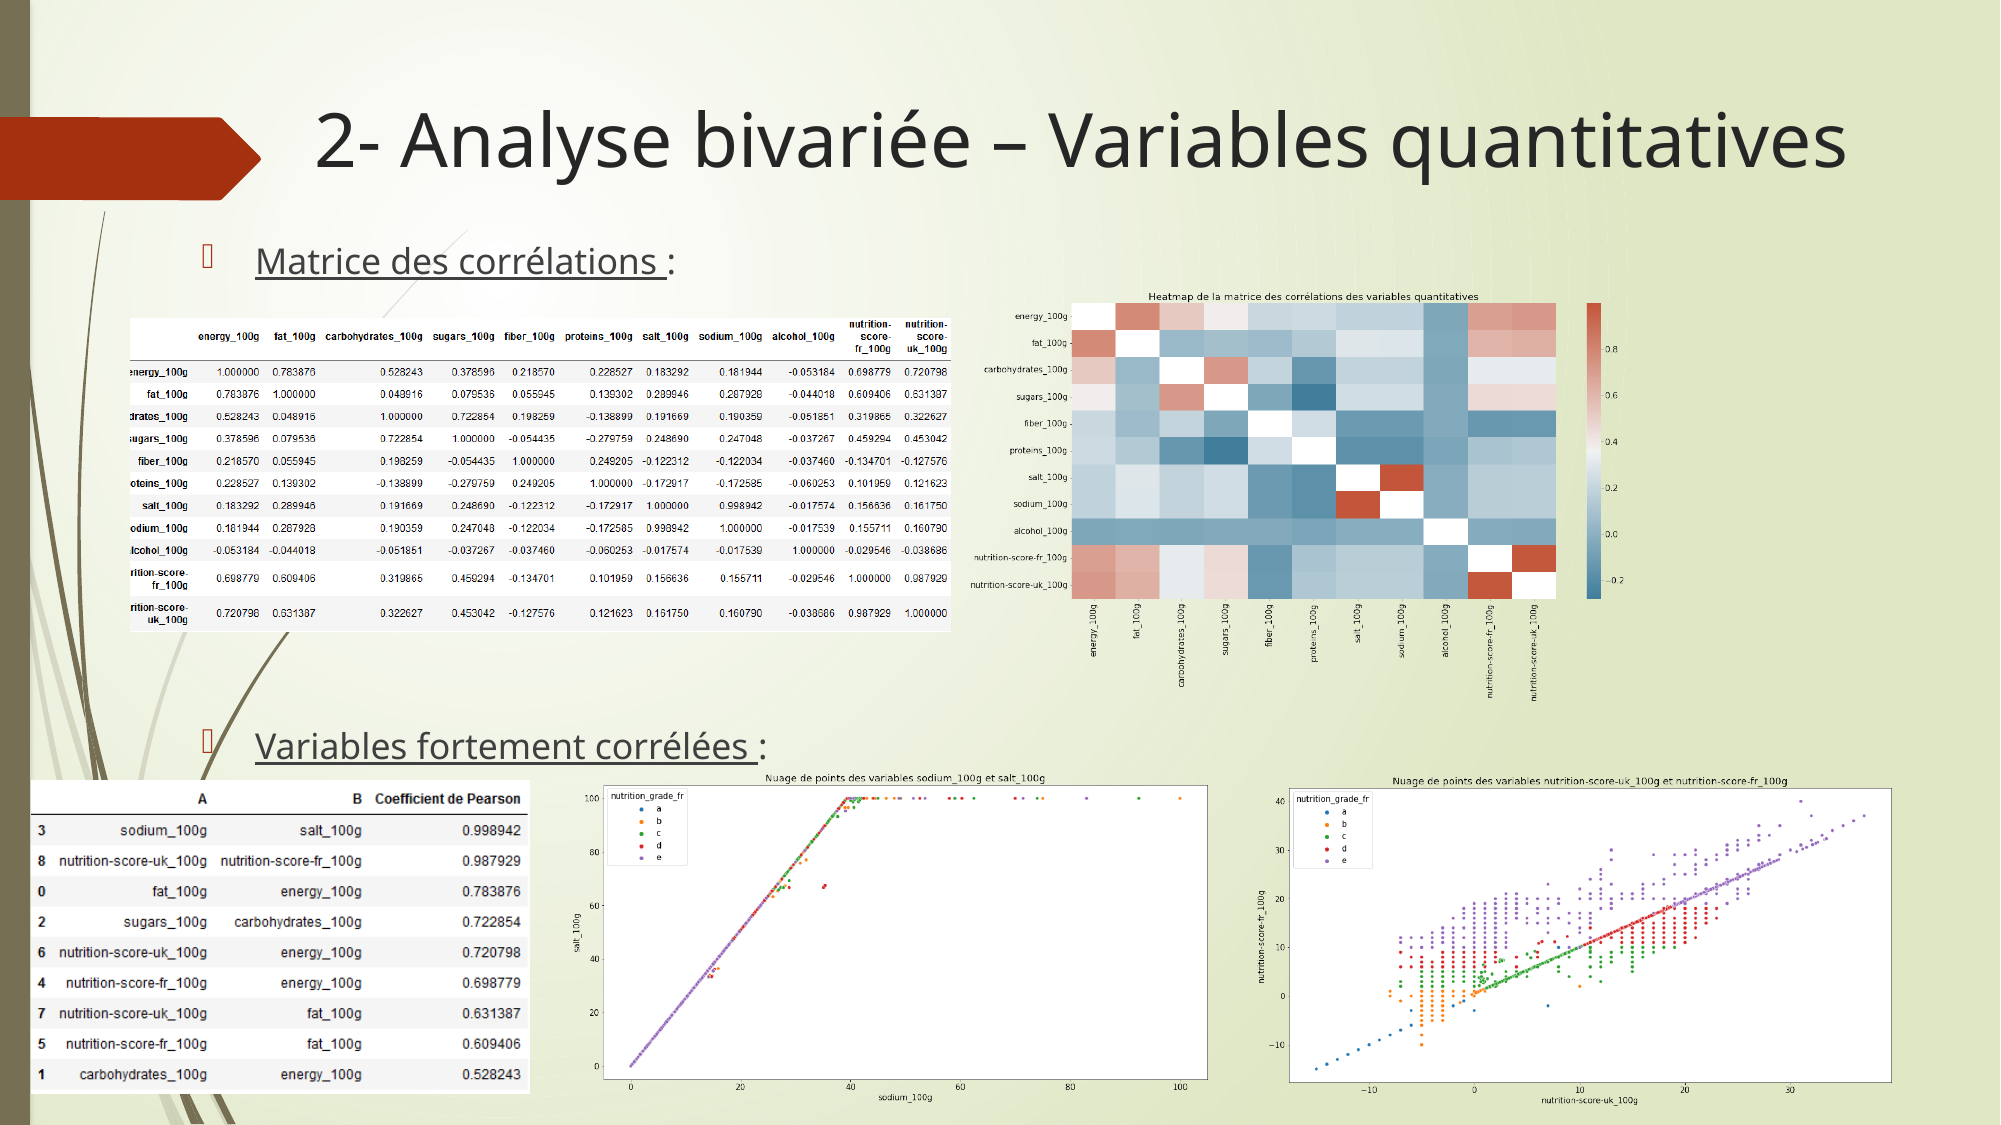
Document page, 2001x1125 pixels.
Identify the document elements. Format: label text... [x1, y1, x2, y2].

text_box Variables fortement corrélées : [186, 715, 1650, 774]
picture [1252, 773, 1895, 1109]
title 2- Analyse bivariée – Variables quantitatives [299, 84, 2000, 206]
list Matrice des corrélations : [186, 231, 1650, 289]
picture [569, 770, 1212, 1107]
picture [30, 779, 530, 1094]
picture [965, 288, 1629, 704]
picture [130, 318, 951, 633]
